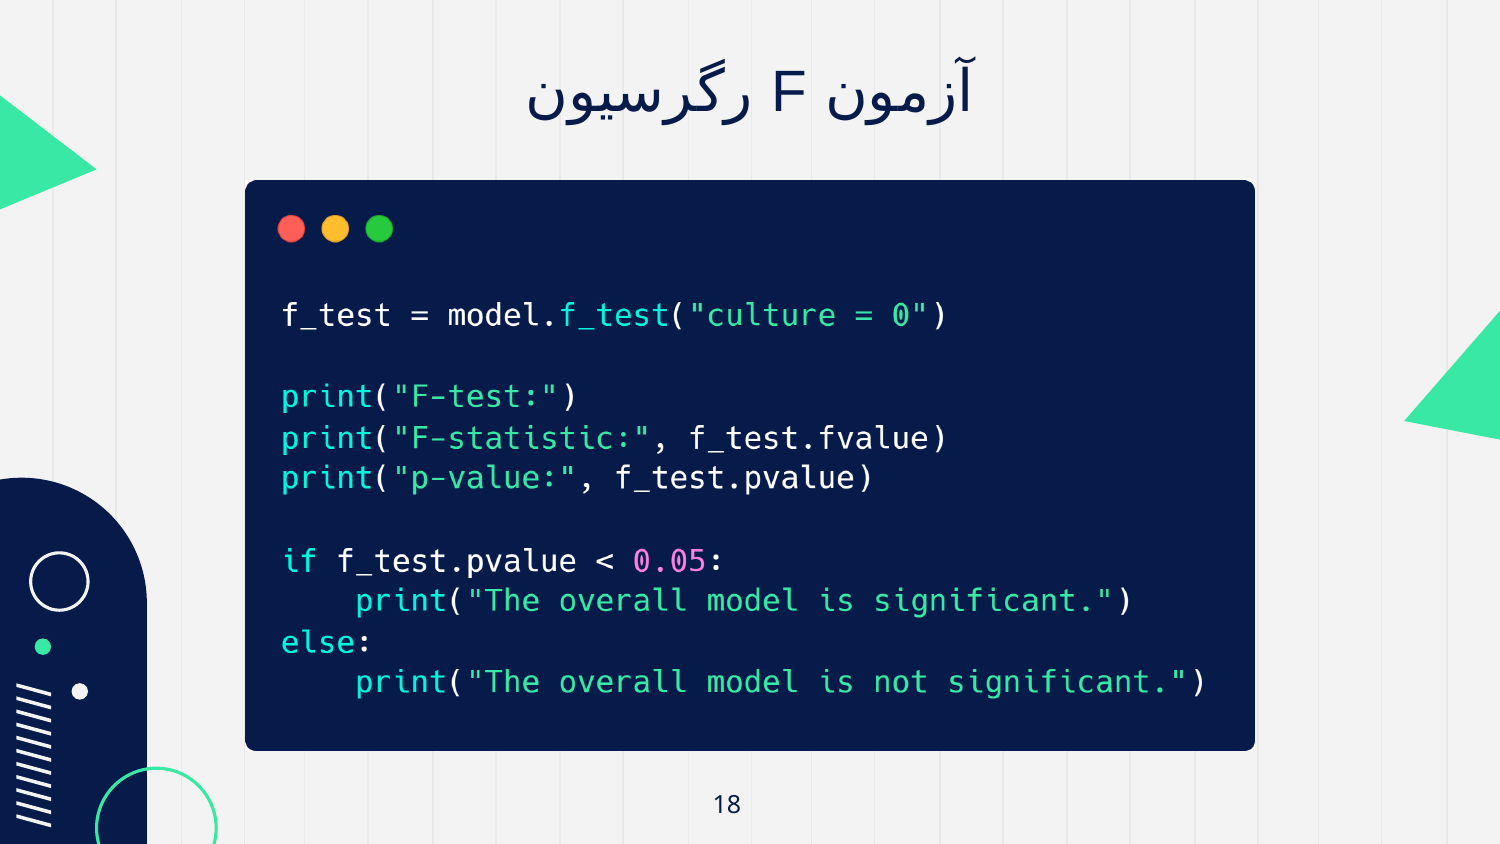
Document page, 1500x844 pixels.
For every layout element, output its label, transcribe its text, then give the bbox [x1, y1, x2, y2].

text_box 18 [697, 781, 802, 826]
picture [245, 180, 1255, 751]
text_box آزمون F رگرسیون [508, 45, 992, 130]
